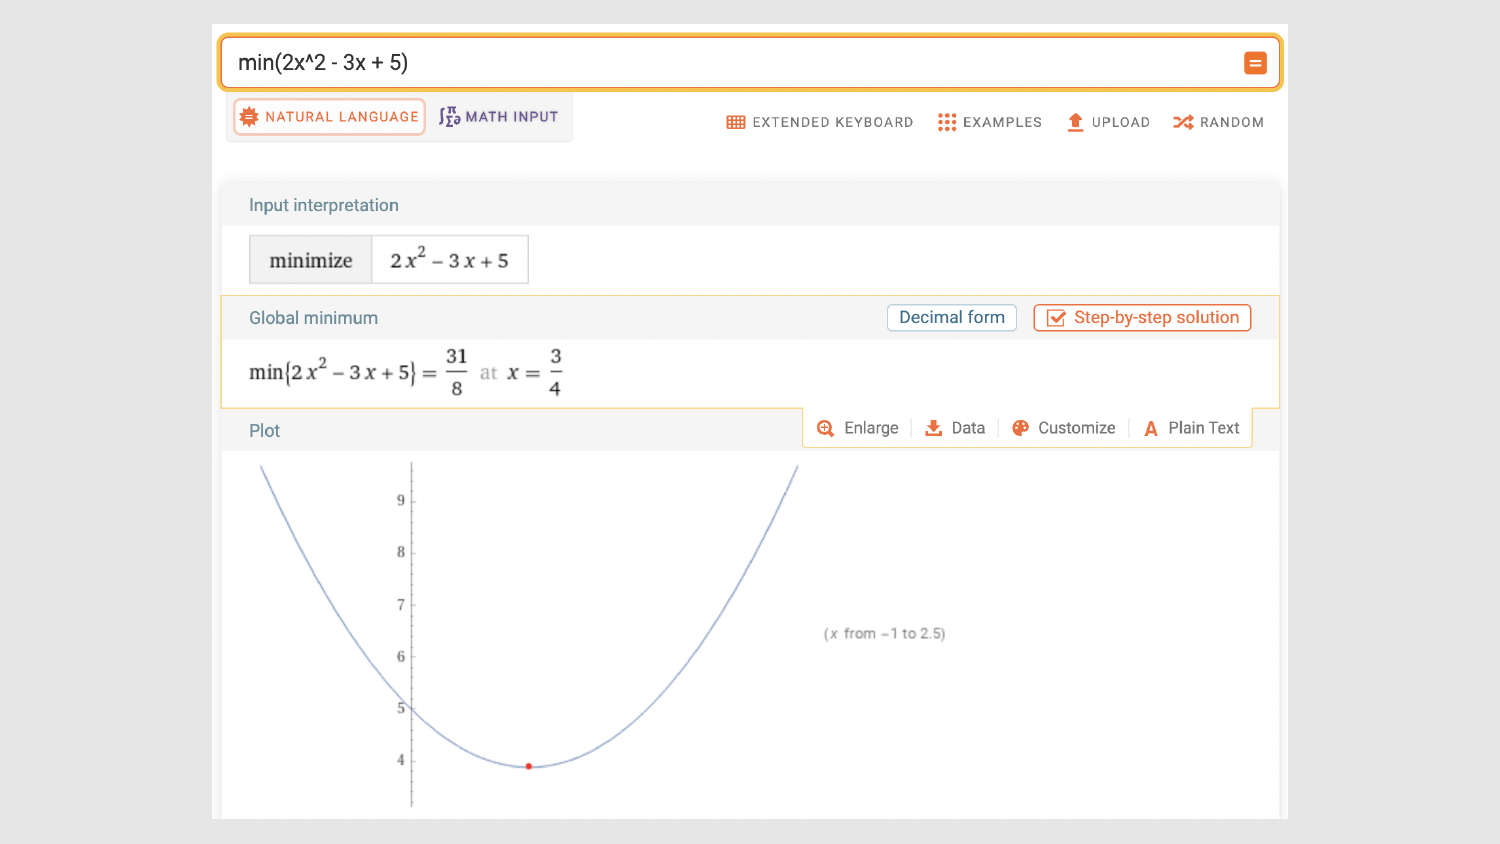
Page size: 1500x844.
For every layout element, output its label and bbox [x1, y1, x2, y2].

picture [212, 24, 1288, 819]
